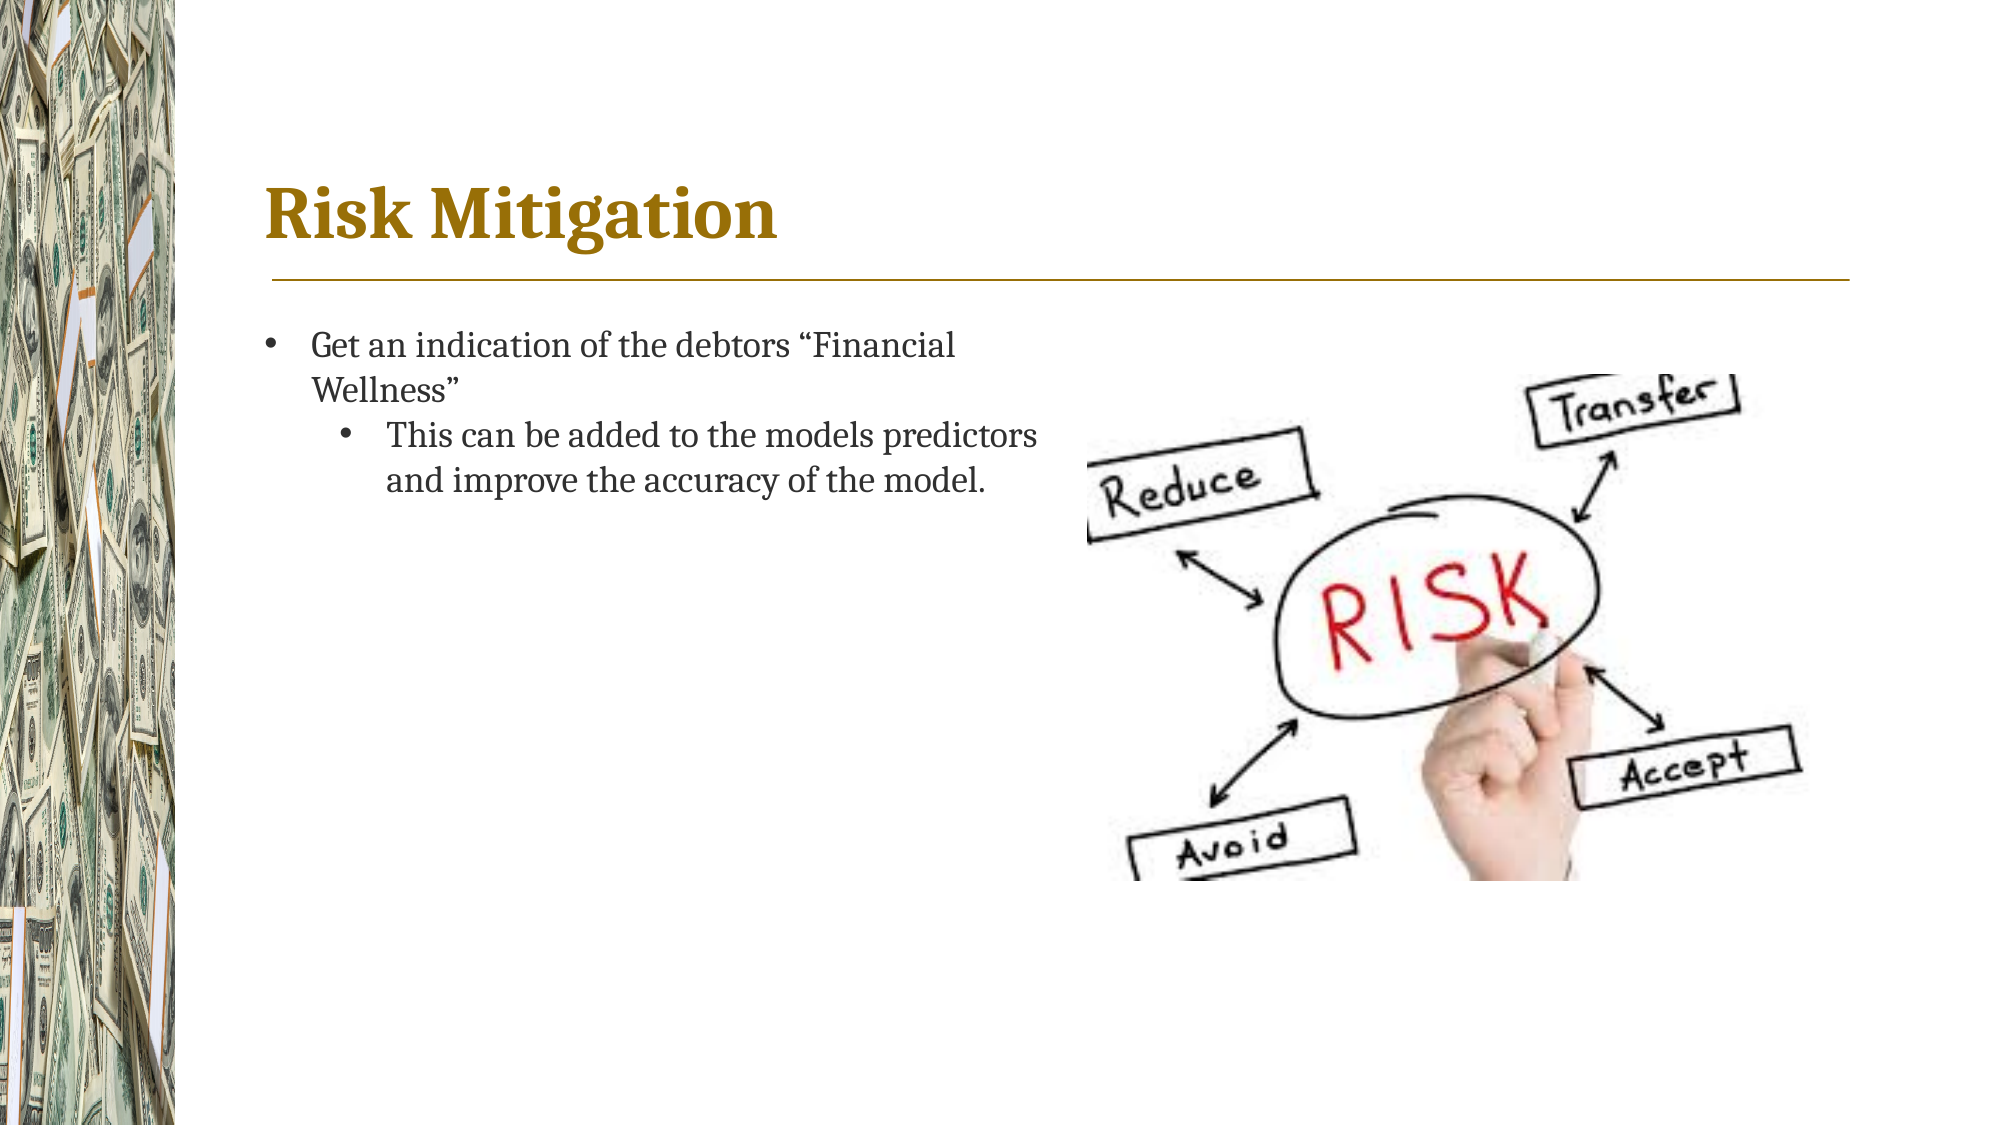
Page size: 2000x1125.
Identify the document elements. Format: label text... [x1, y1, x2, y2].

text_box Get an indication of the debtors “Financial Wellness” This can be added to the models predictors and improve the accuracy of the model. [249, 312, 1088, 553]
picture [0, 0, 175, 1125]
picture [1087, 374, 1863, 881]
title Risk Mitigation [249, 62, 1863, 263]
